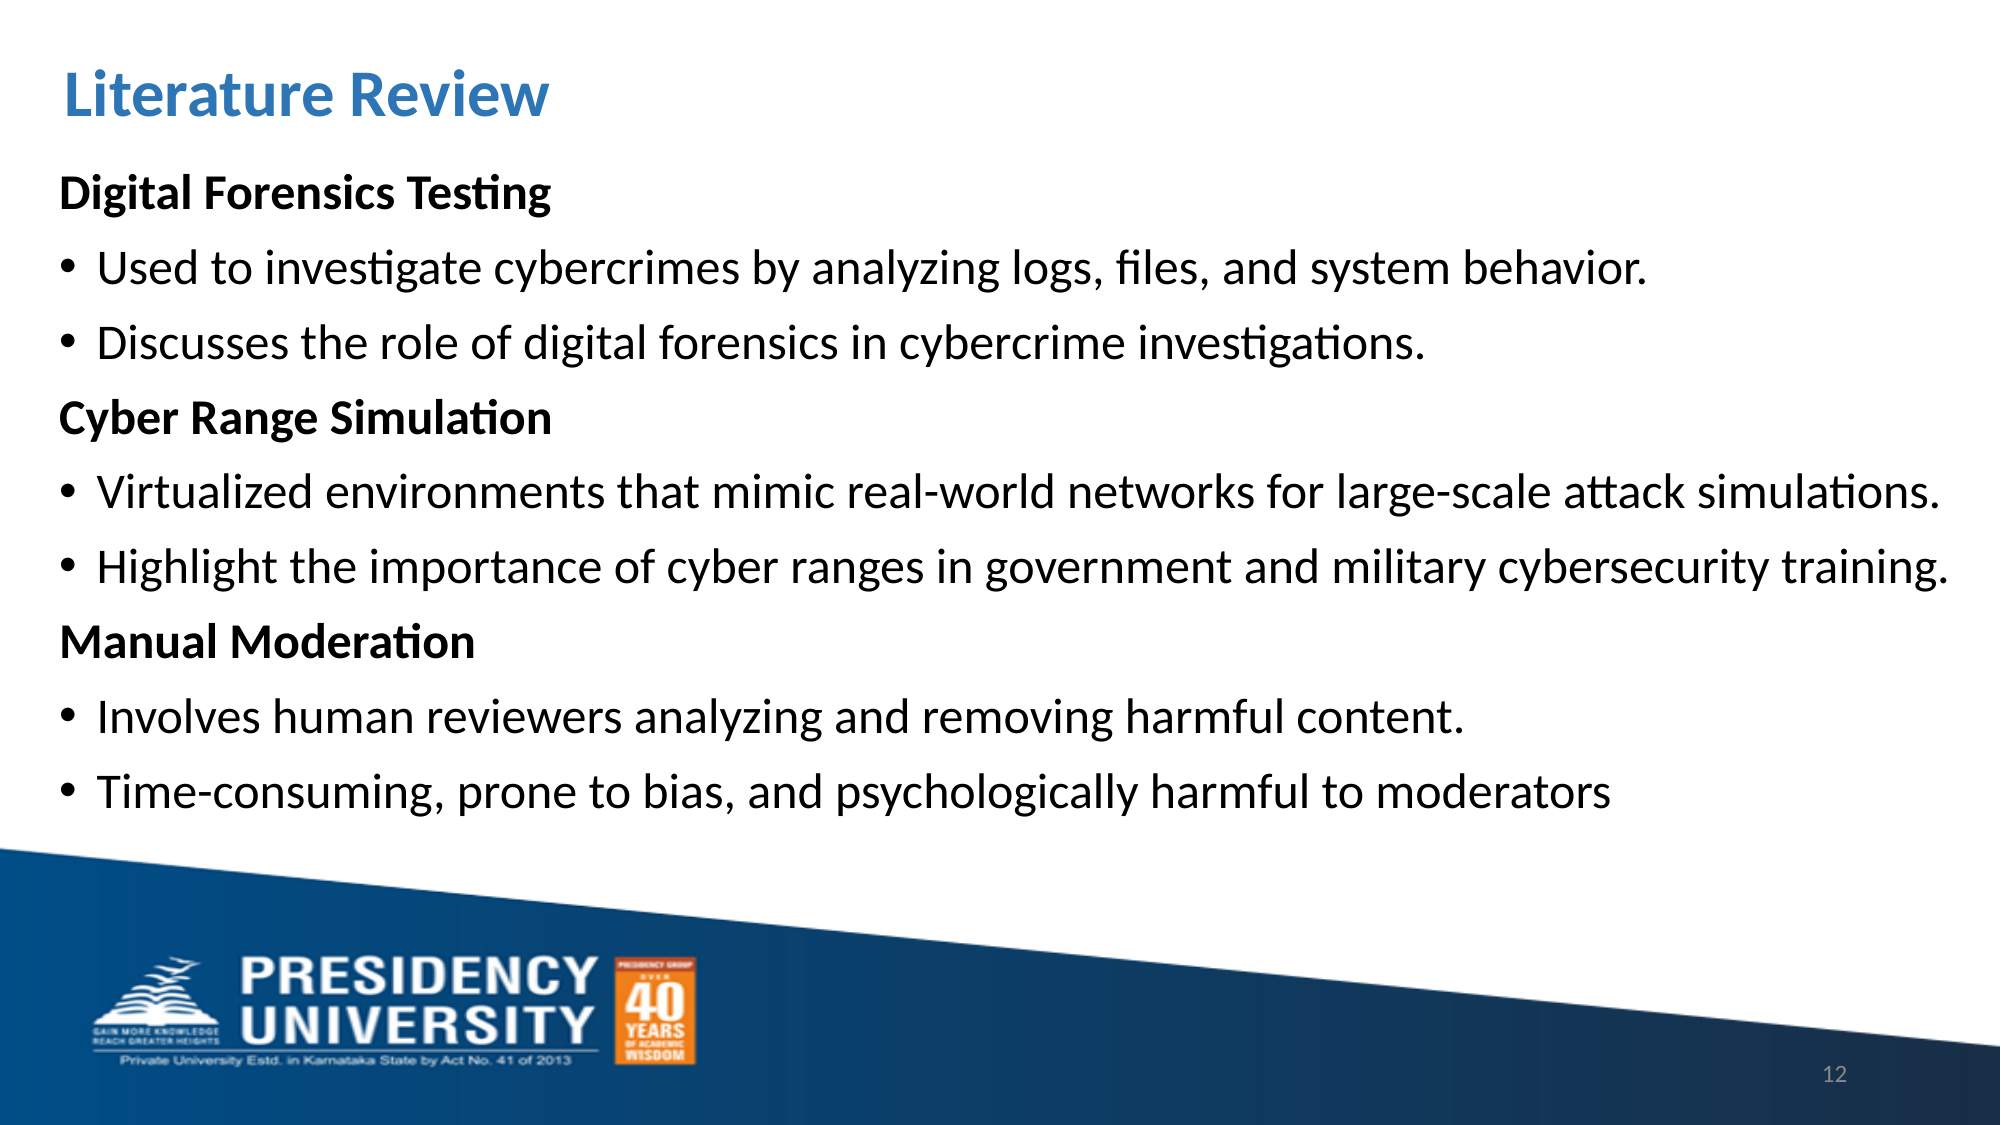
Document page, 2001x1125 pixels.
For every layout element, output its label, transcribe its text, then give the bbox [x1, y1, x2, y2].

picture [0, 845, 2000, 1125]
slide_number 12 [1412, 1042, 1863, 1103]
list Digital Forensics Testing Used to investigate cybercrimes by analyzing logs, files, and system behavior. Discusses the role of digital forensics in cybercrime investigations. Cyber Range Simulation Virtualized environments that mimic real-world networks for large-scale attack simulations. Highlight the importance of cyber ranges in government and military cybersecurity training. Manual Moderation Involves human reviewers analyzing and removing harmful content. Time-consuming, prone to bias, and psychologically harmful to moderators [44, 159, 2000, 825]
title Literature Review [24, 22, 1750, 157]
